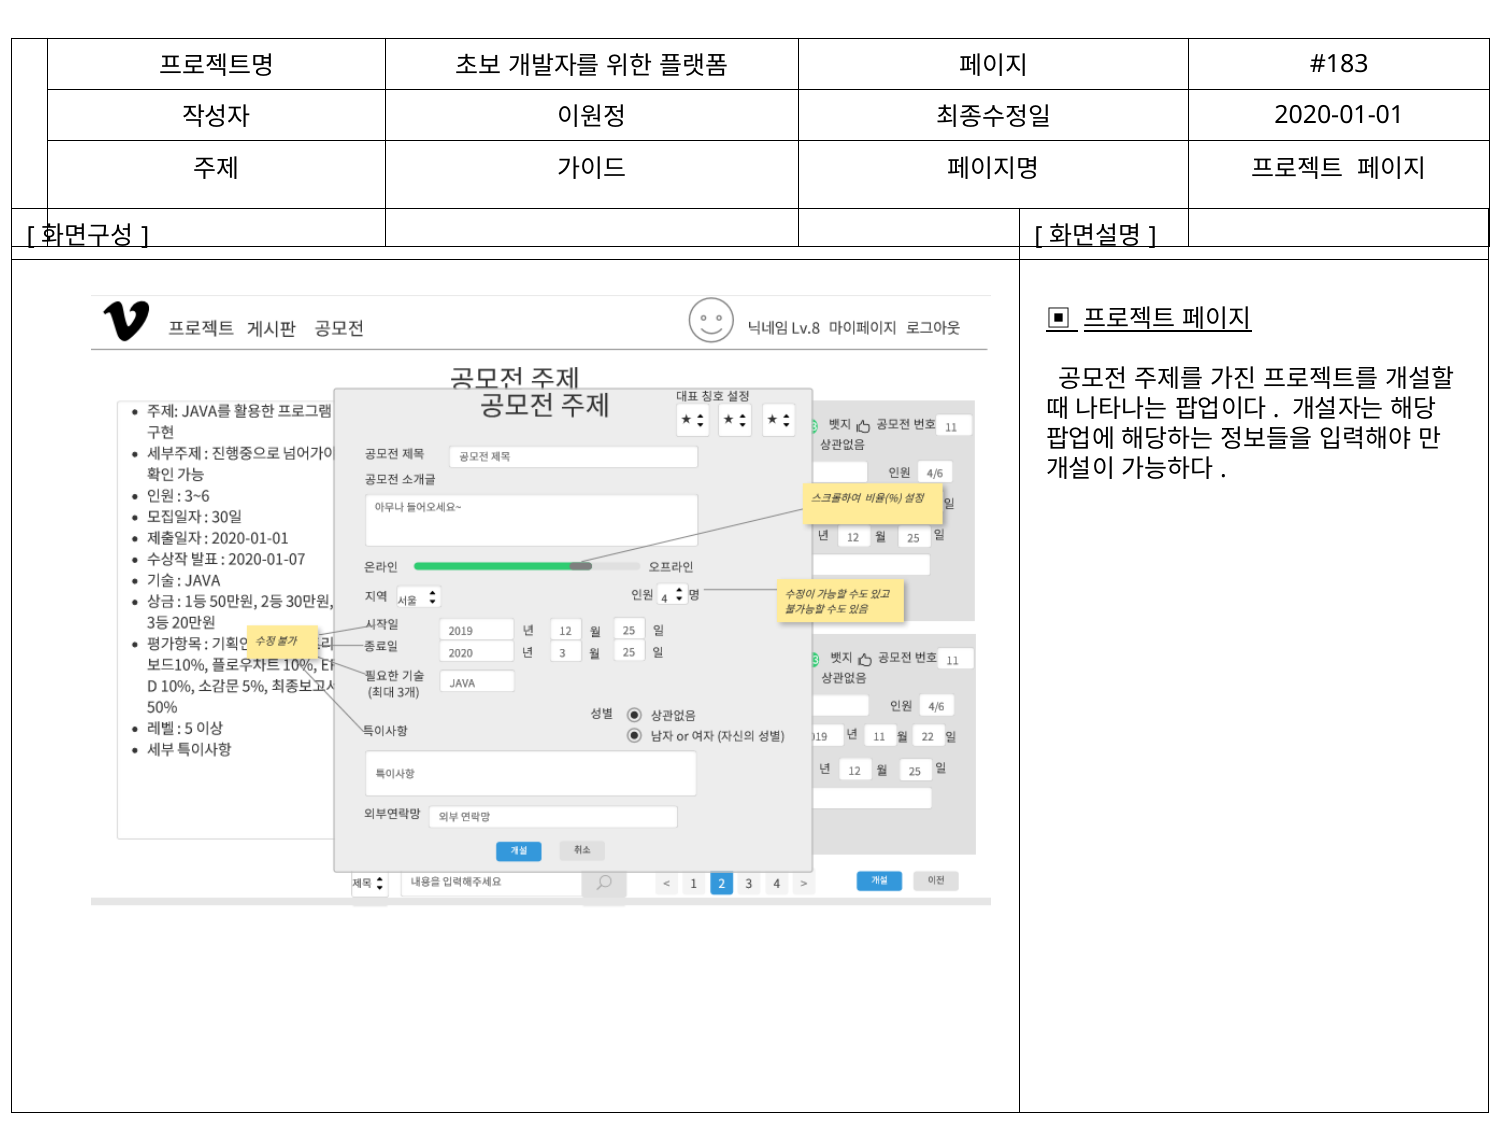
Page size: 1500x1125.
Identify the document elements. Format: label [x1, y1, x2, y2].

picture [91, 295, 992, 916]
table_cell [799, 90, 1188, 140]
table_cell [1189, 141, 1489, 208]
table_cell [12, 260, 1019, 1112]
table_header [1020, 209, 1488, 259]
table_cell [386, 90, 798, 140]
table_header [12, 209, 1019, 259]
table_cell [799, 141, 1188, 208]
table_header [386, 39, 798, 89]
table_cell [1020, 260, 1488, 1112]
table_header [12, 39, 47, 208]
table_cell [1189, 90, 1489, 140]
table_cell [48, 90, 385, 140]
text_box [1031, 295, 1477, 490]
table_cell [386, 141, 798, 208]
table_header [1189, 39, 1489, 89]
table_cell [48, 141, 385, 208]
table_header [48, 39, 385, 89]
table_header [799, 39, 1188, 89]
